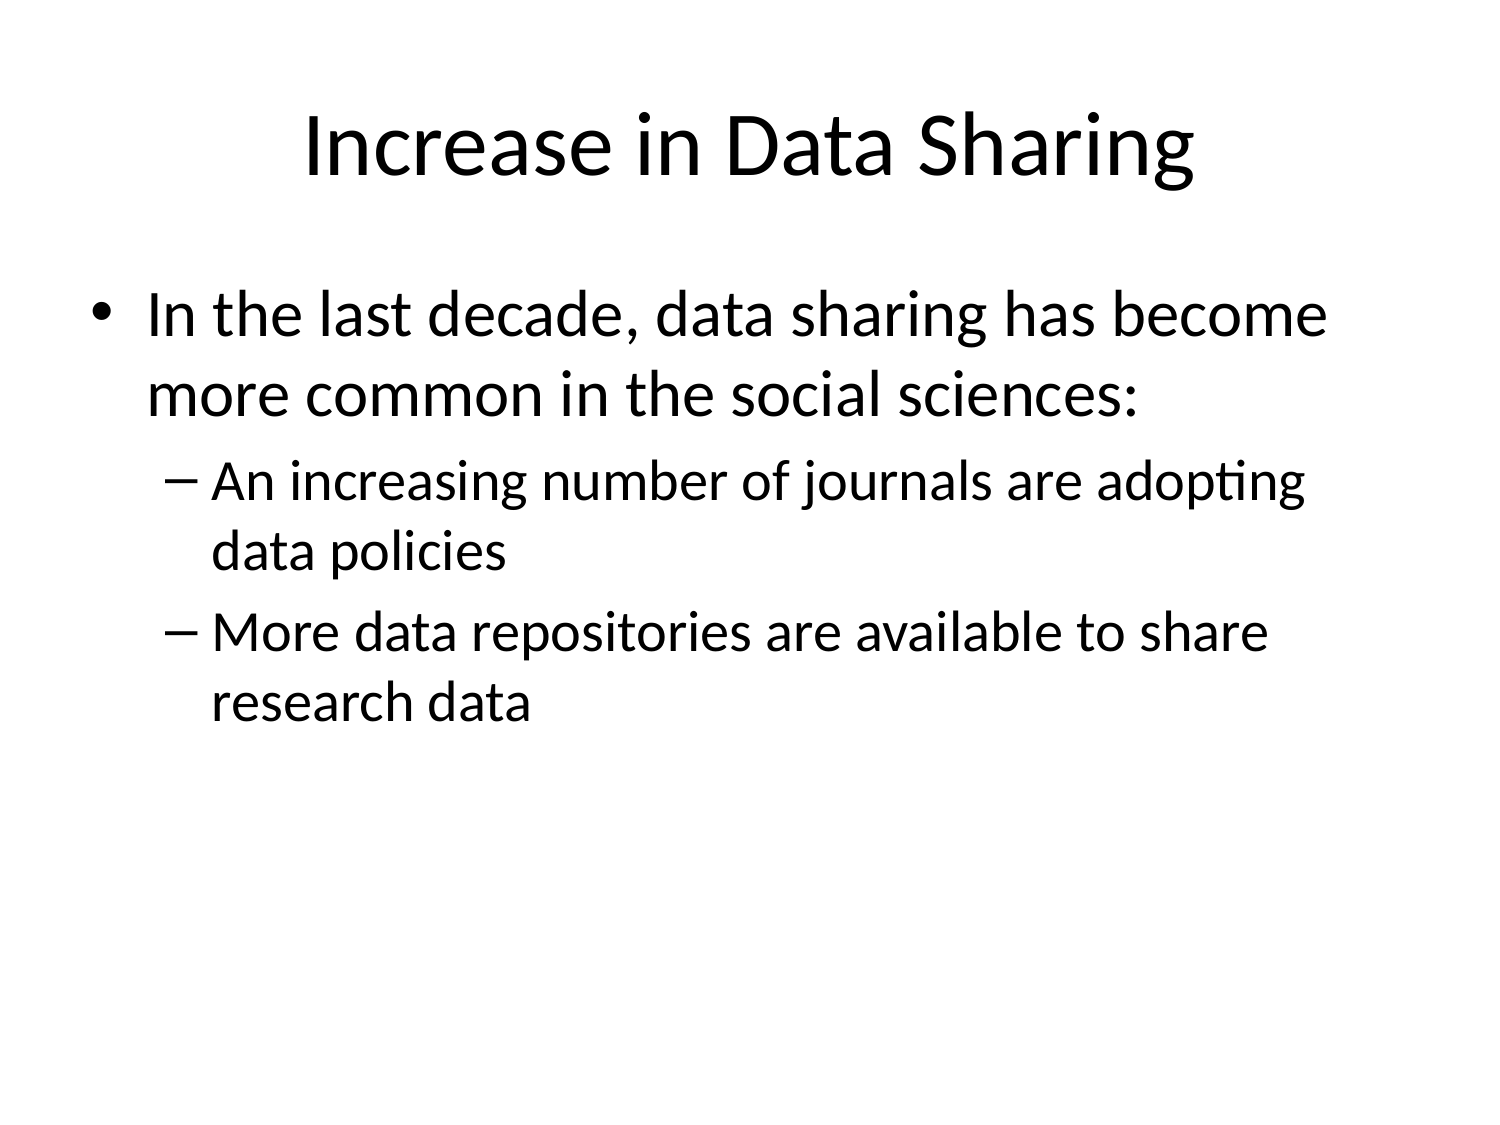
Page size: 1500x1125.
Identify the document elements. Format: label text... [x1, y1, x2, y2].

title Increase in Data Sharing [75, 45, 1425, 233]
list In the last decade, data sharing has become more common in the social sciences: An increasing number of journals are adopting data policies More data repositories are available to share research data [75, 262, 1425, 1005]
